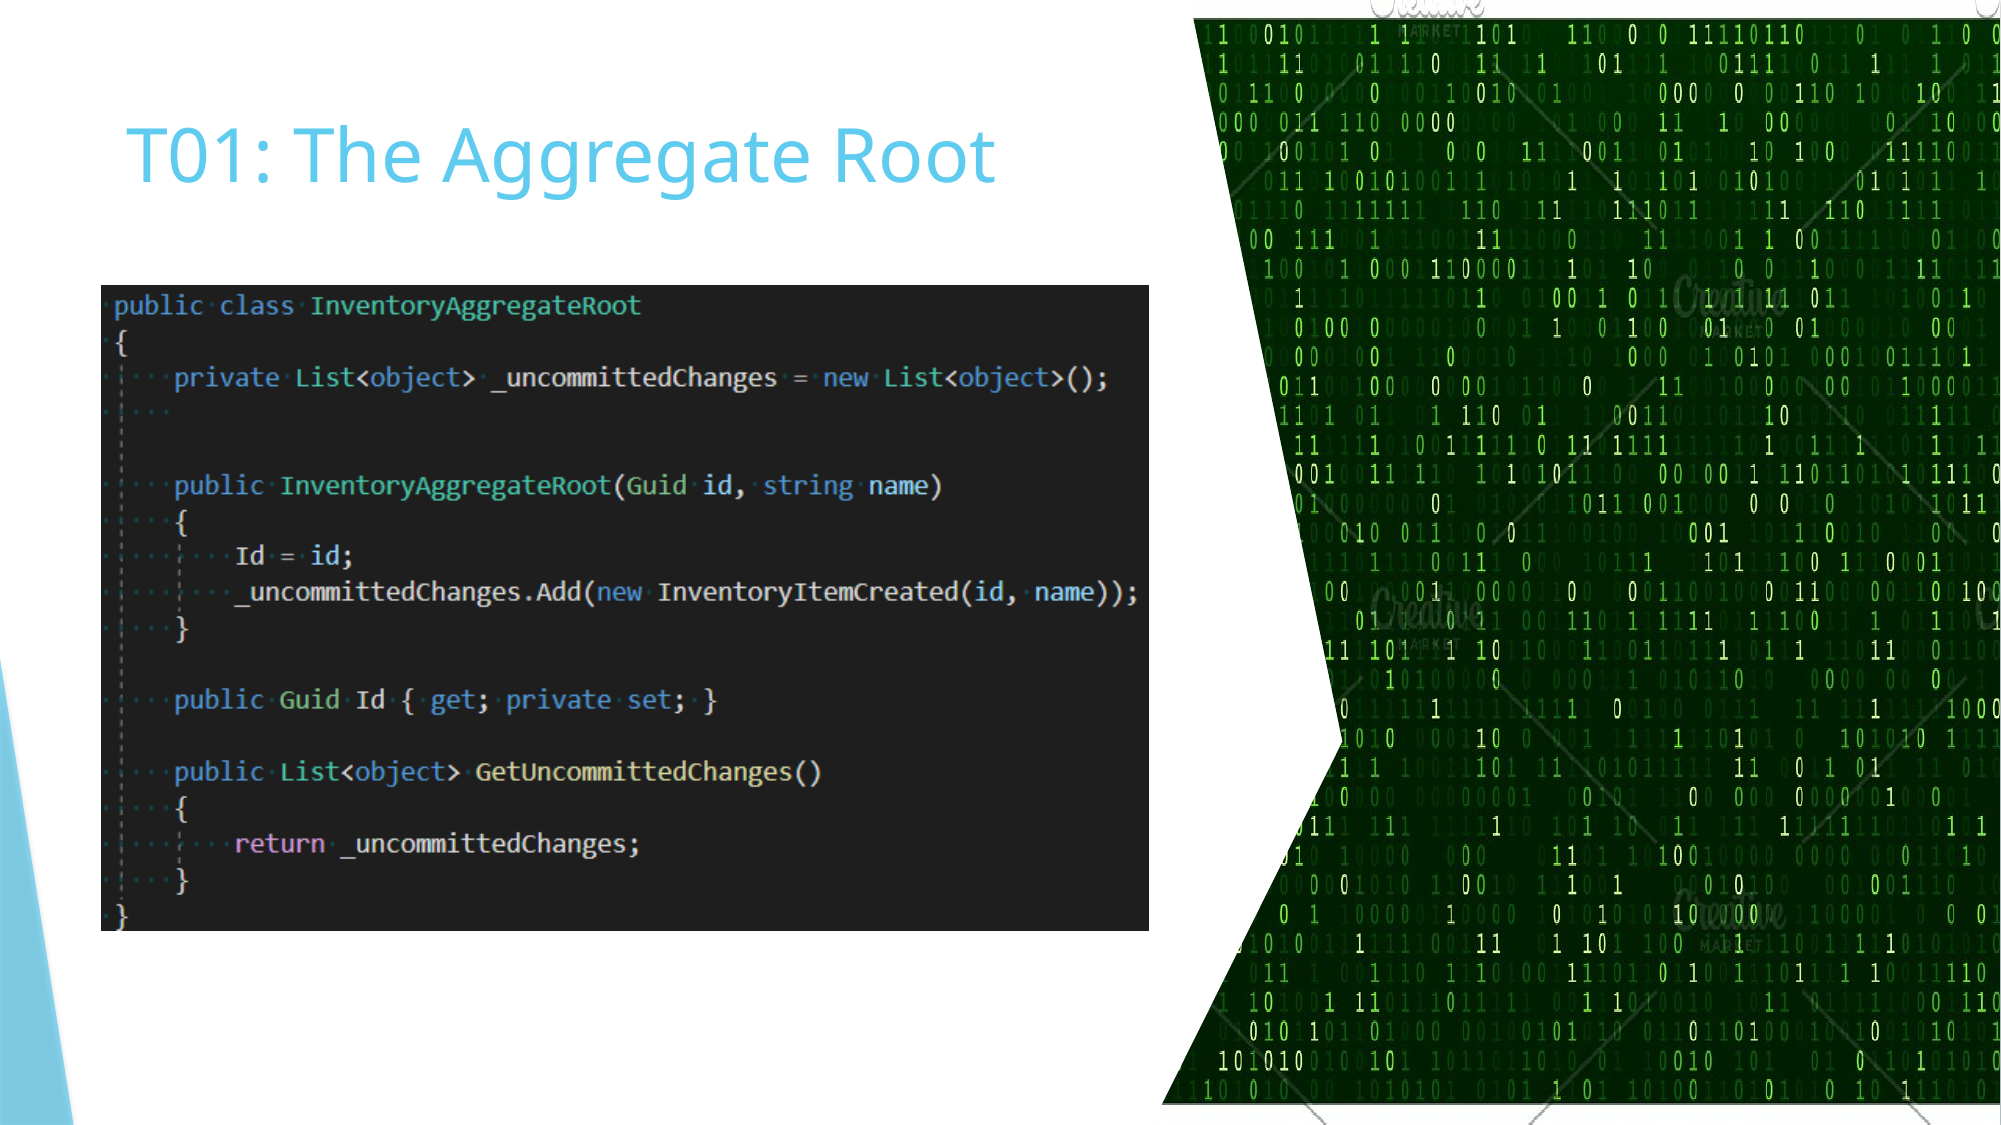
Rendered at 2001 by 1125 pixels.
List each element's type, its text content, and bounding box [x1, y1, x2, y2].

title T01: The Aggregate Root [111, 99, 1143, 284]
picture [101, 0, 2000, 1125]
